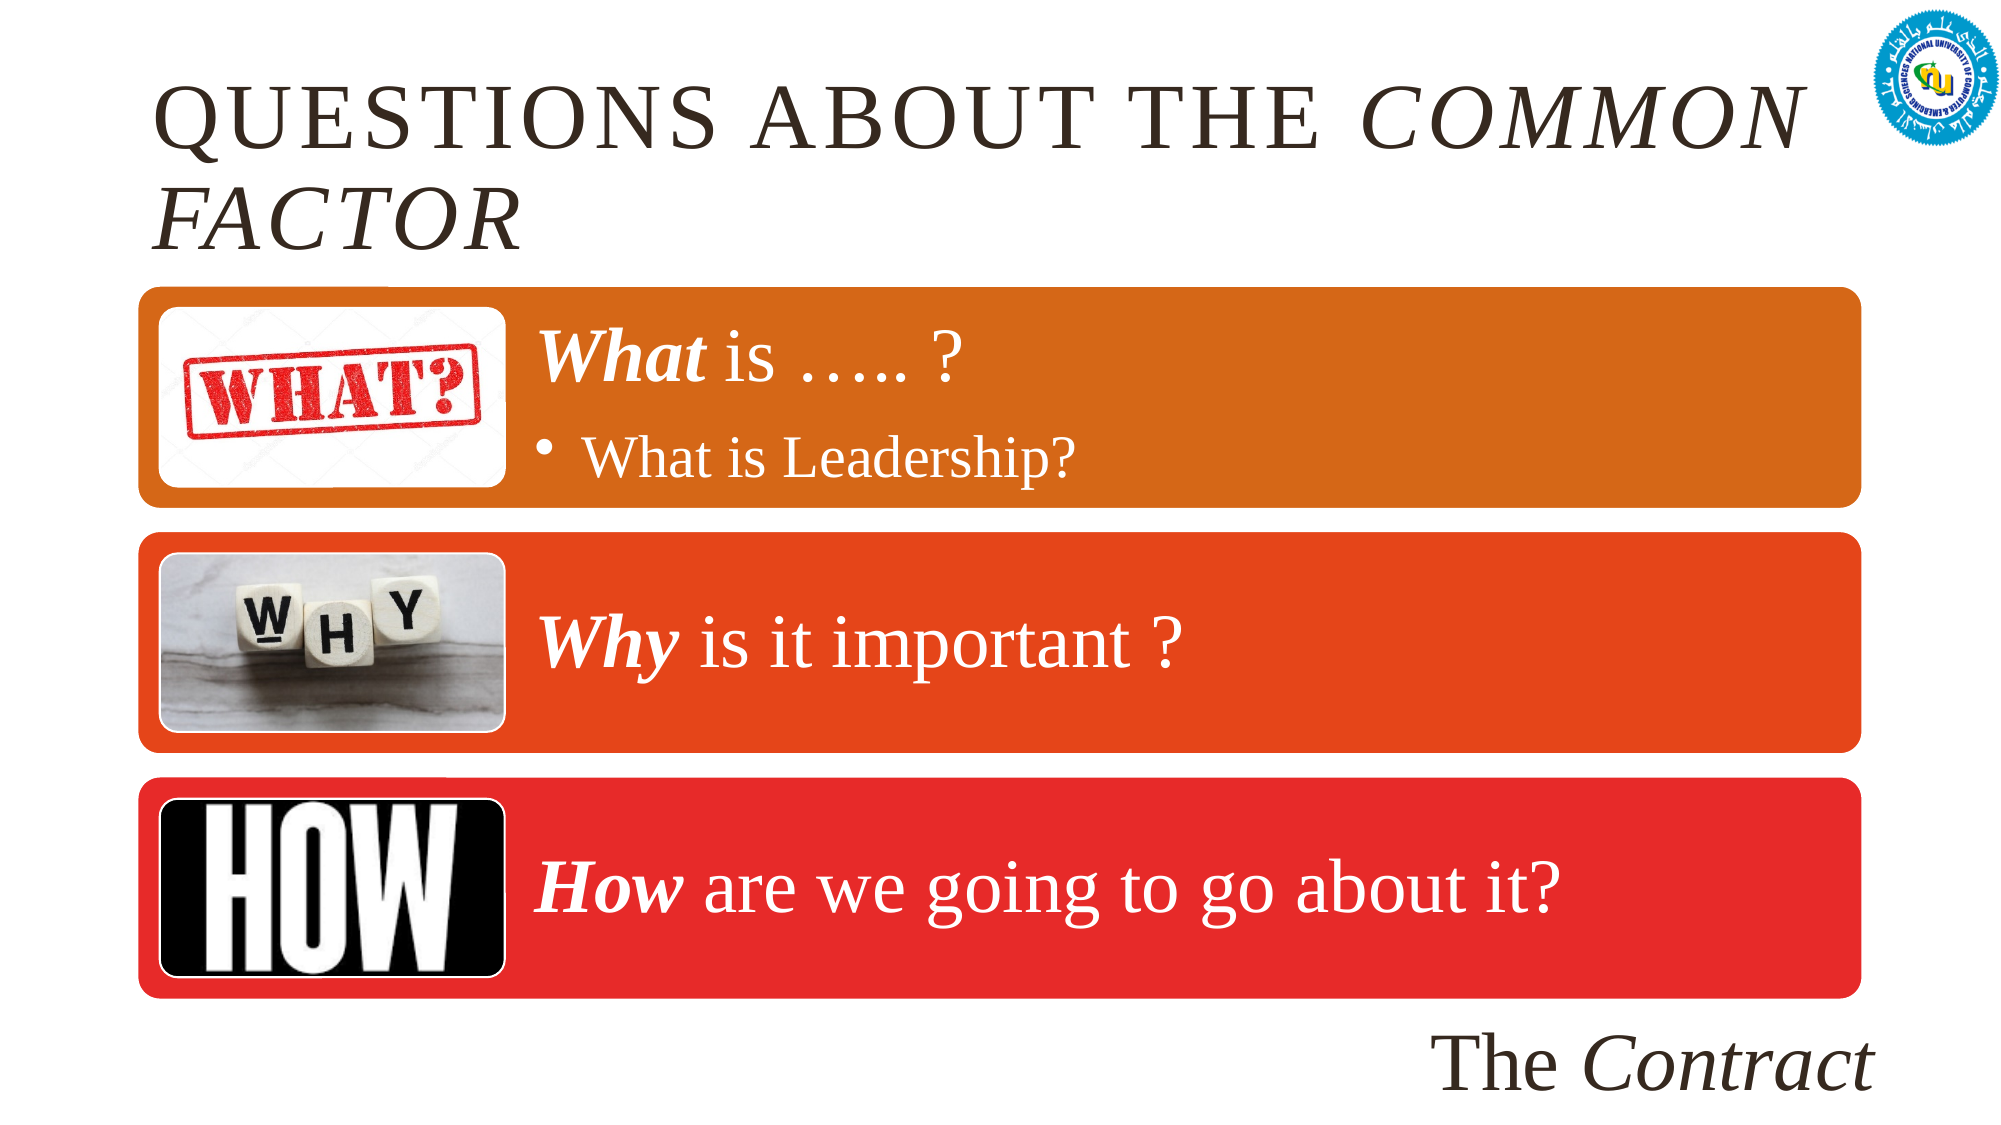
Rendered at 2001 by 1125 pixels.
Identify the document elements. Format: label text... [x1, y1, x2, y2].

title Questions about the Common Factor [137, 59, 1863, 278]
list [137, 285, 1863, 1000]
text_box The Contract [165, 1010, 1891, 1117]
picture [1872, 8, 2000, 147]
